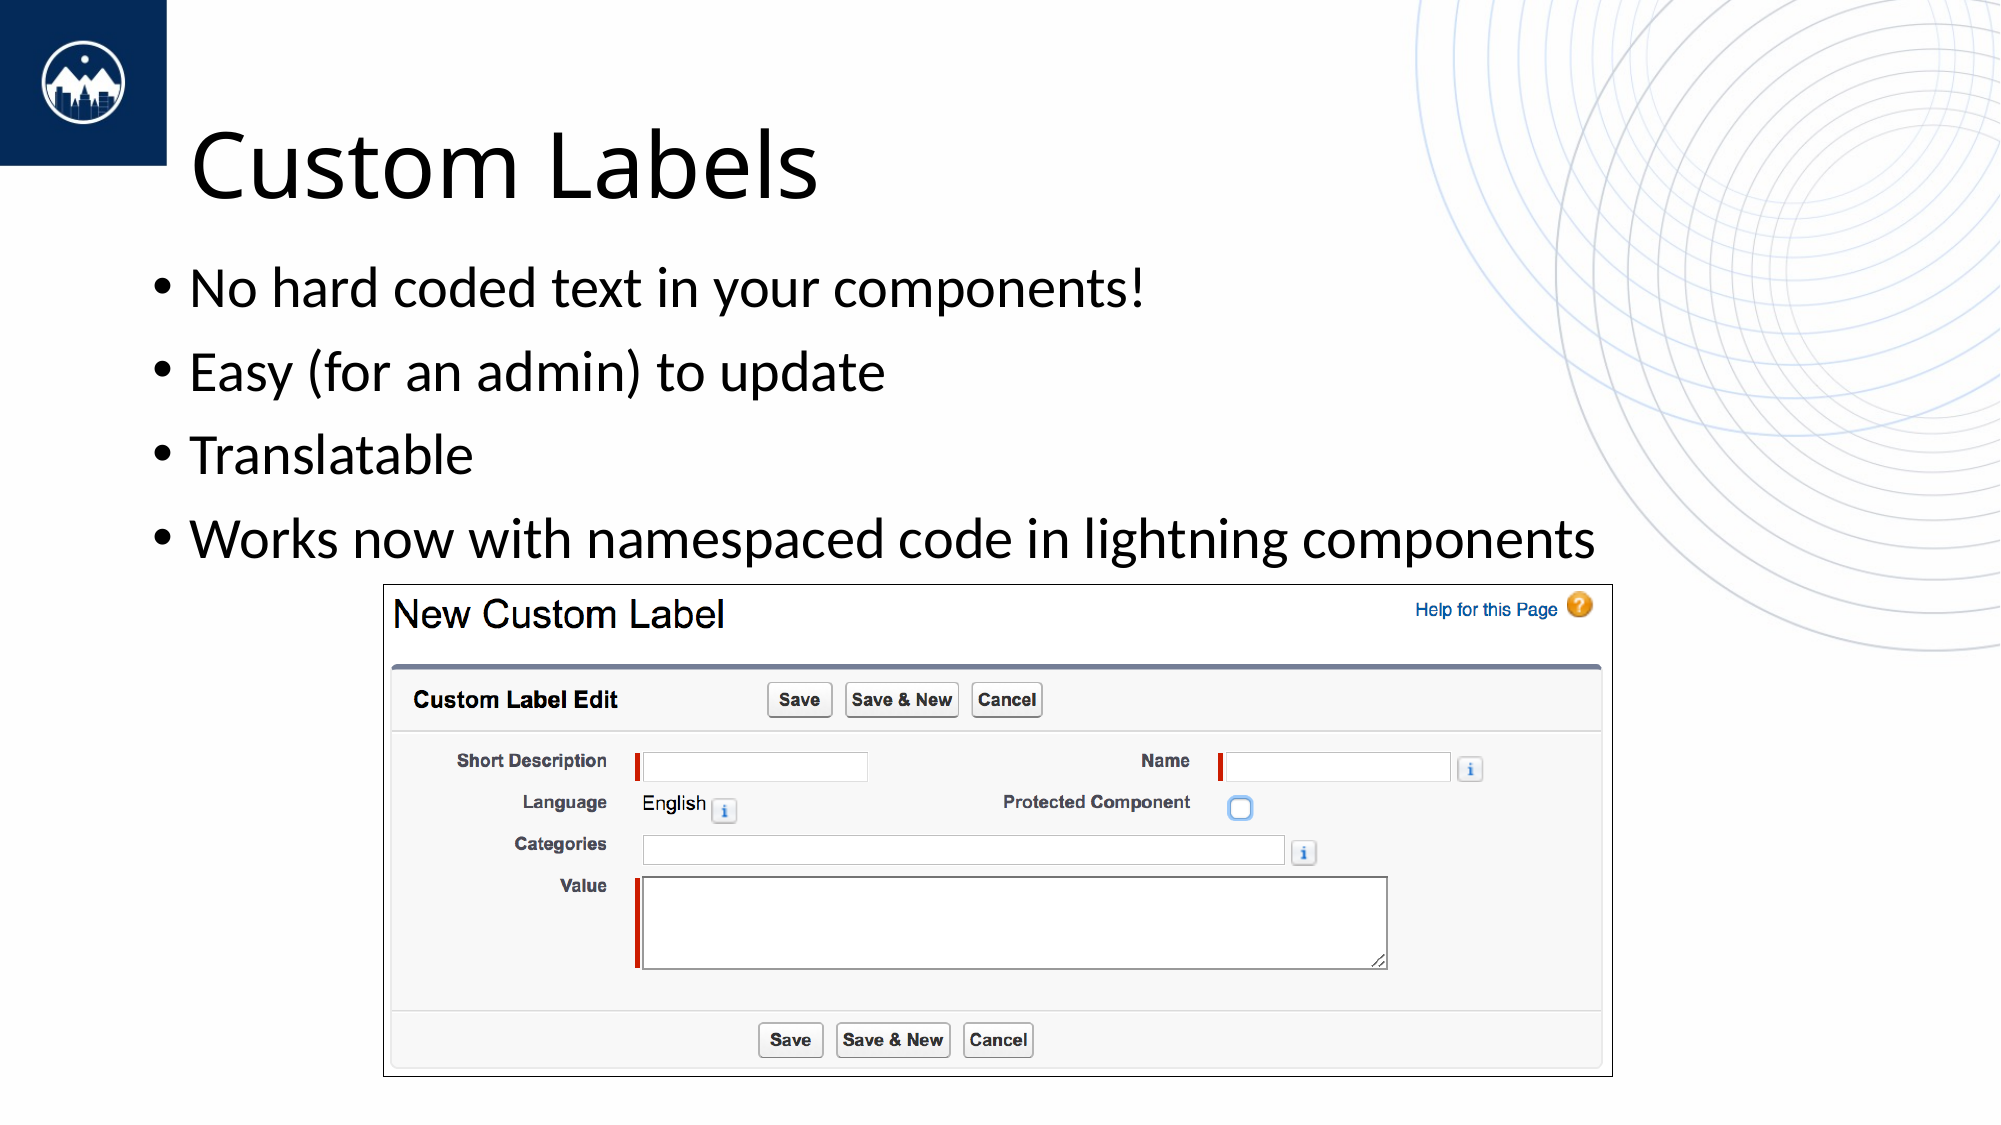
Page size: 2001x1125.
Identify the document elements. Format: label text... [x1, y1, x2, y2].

picture [383, 584, 1613, 1077]
title Custom Labels [174, 59, 1825, 249]
list No hard coded text in your components! Easy (for an admin) to update Translatable Works now with namespaced code in lightning components [137, 249, 1863, 964]
